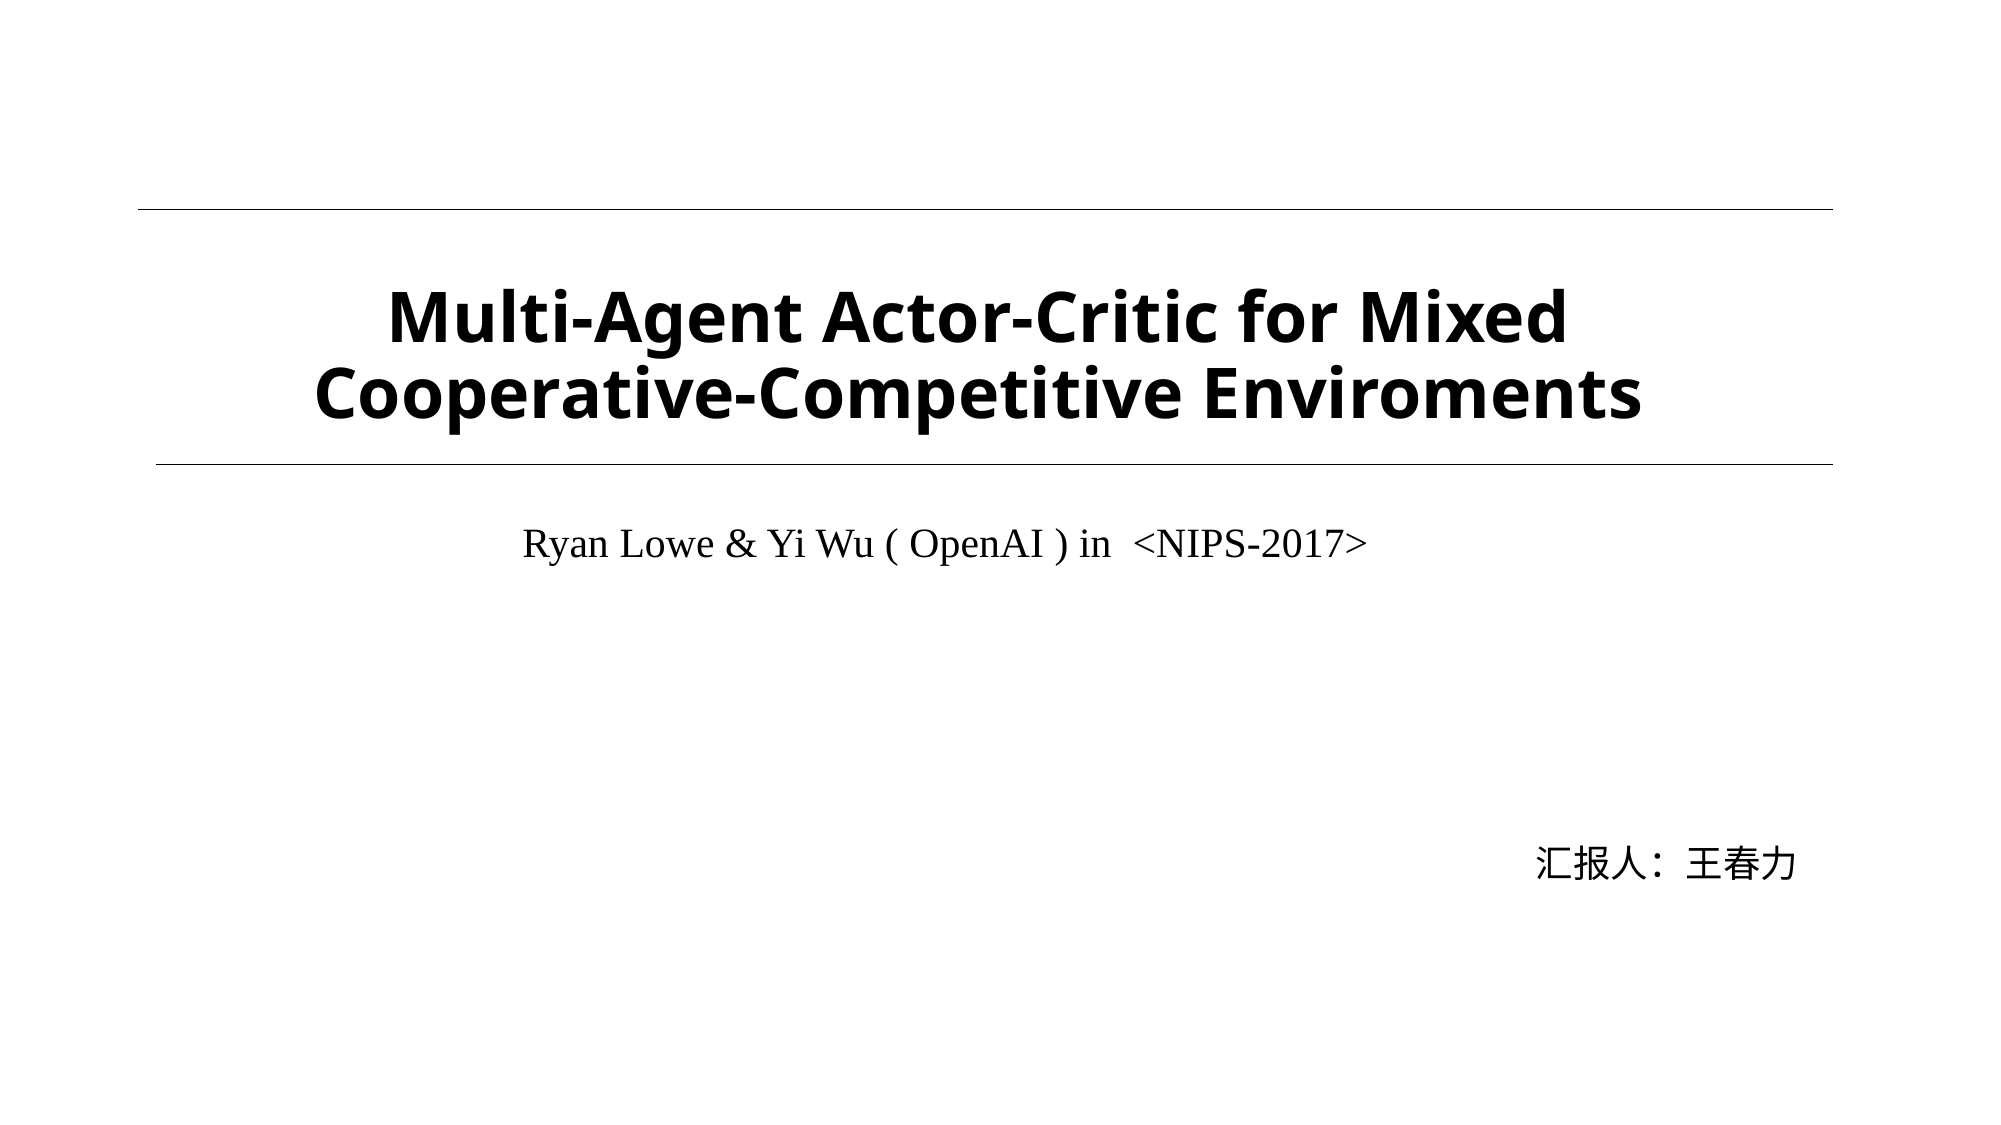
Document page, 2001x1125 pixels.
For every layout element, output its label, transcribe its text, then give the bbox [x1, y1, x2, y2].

title Multi-Agent Actor-Critic for Mixed Cooperative-Competitive Enviroments [228, 231, 1729, 442]
text_box 汇报人：王春力 [1521, 832, 1814, 893]
subtitle Ryan Lowe & Yi Wu ( OpenAI ) in <NIPS-2017> [352, 513, 1539, 699]
